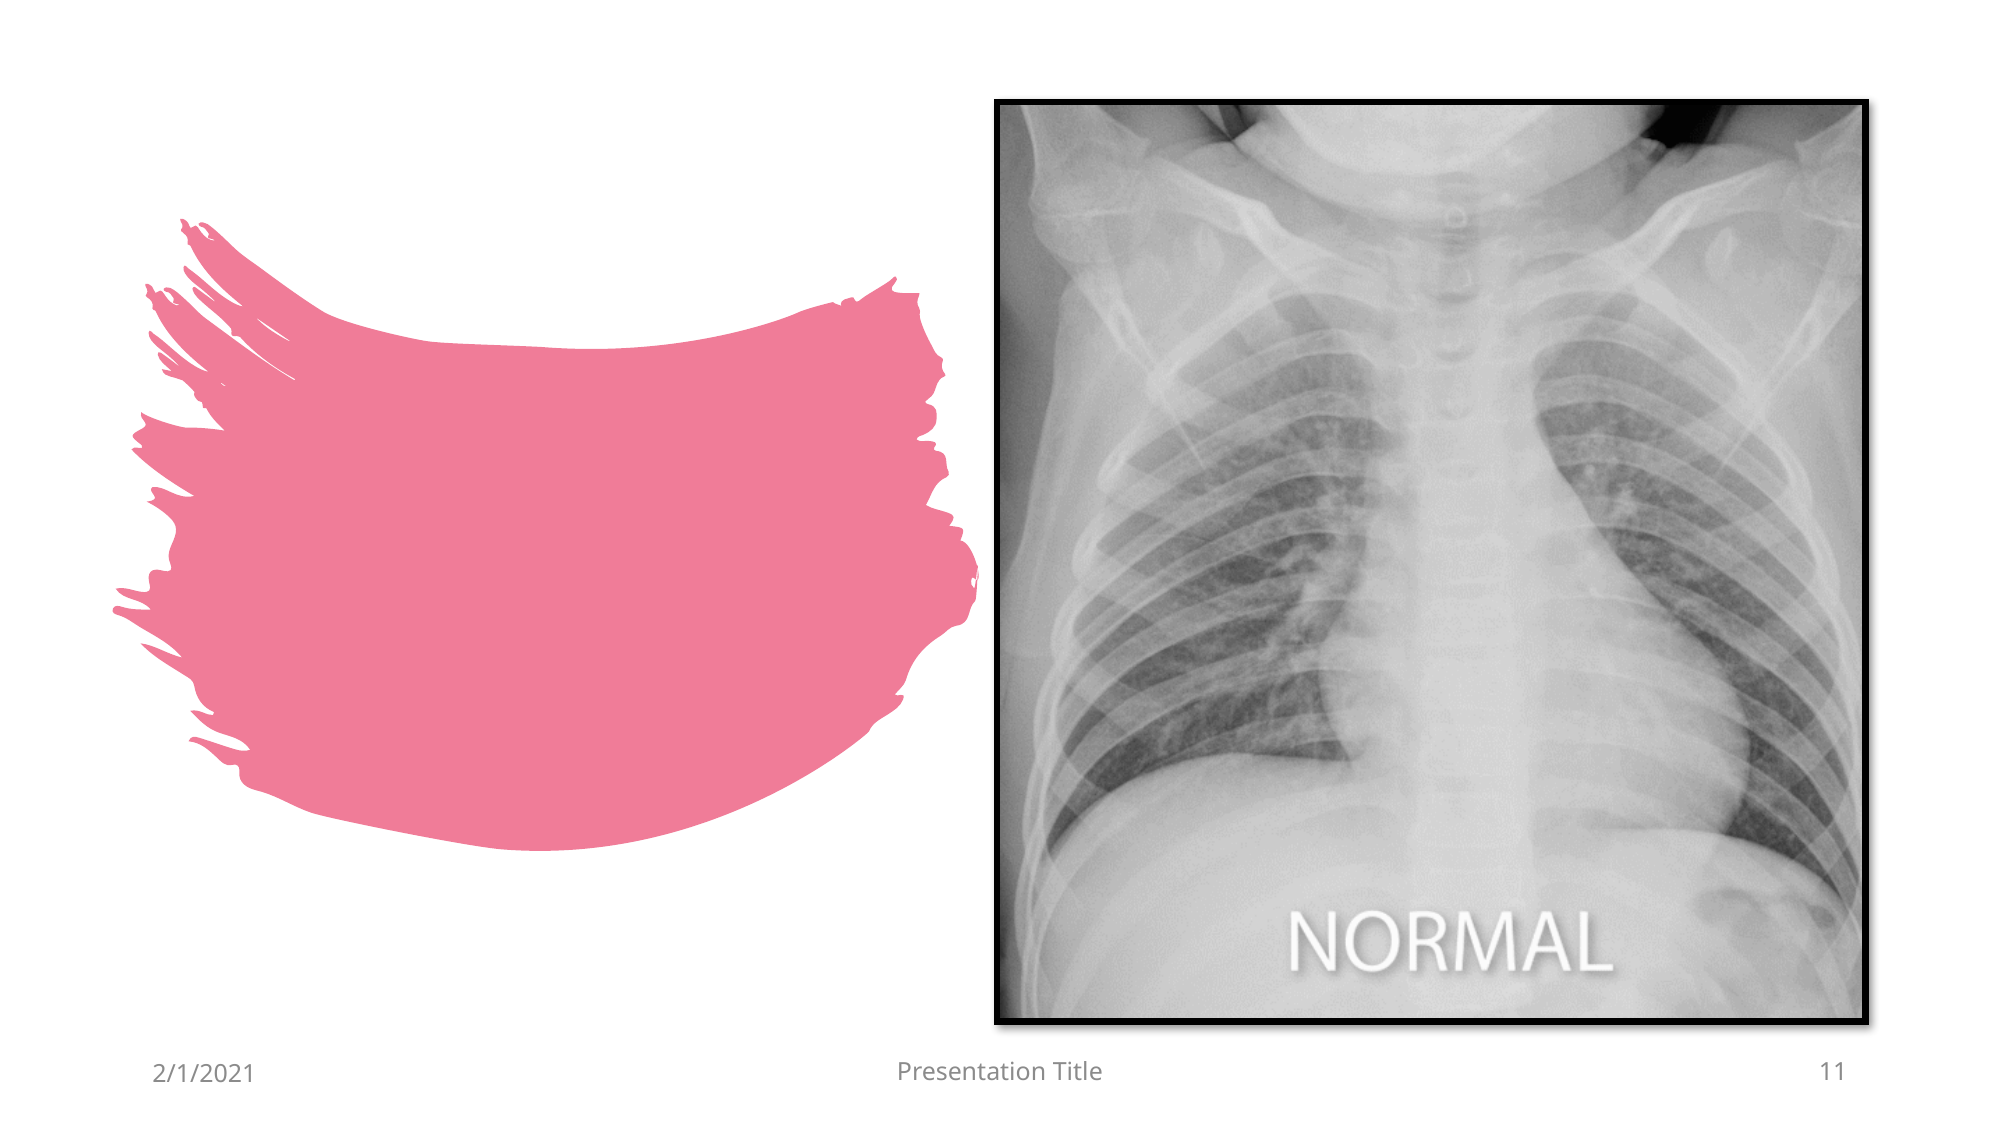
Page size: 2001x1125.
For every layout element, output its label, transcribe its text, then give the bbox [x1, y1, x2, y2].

slide_number 11 [1412, 1042, 1863, 1103]
footer Presentation Title [662, 1042, 1338, 1103]
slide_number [137, 1042, 588, 1103]
picture [999, 104, 1863, 1019]
